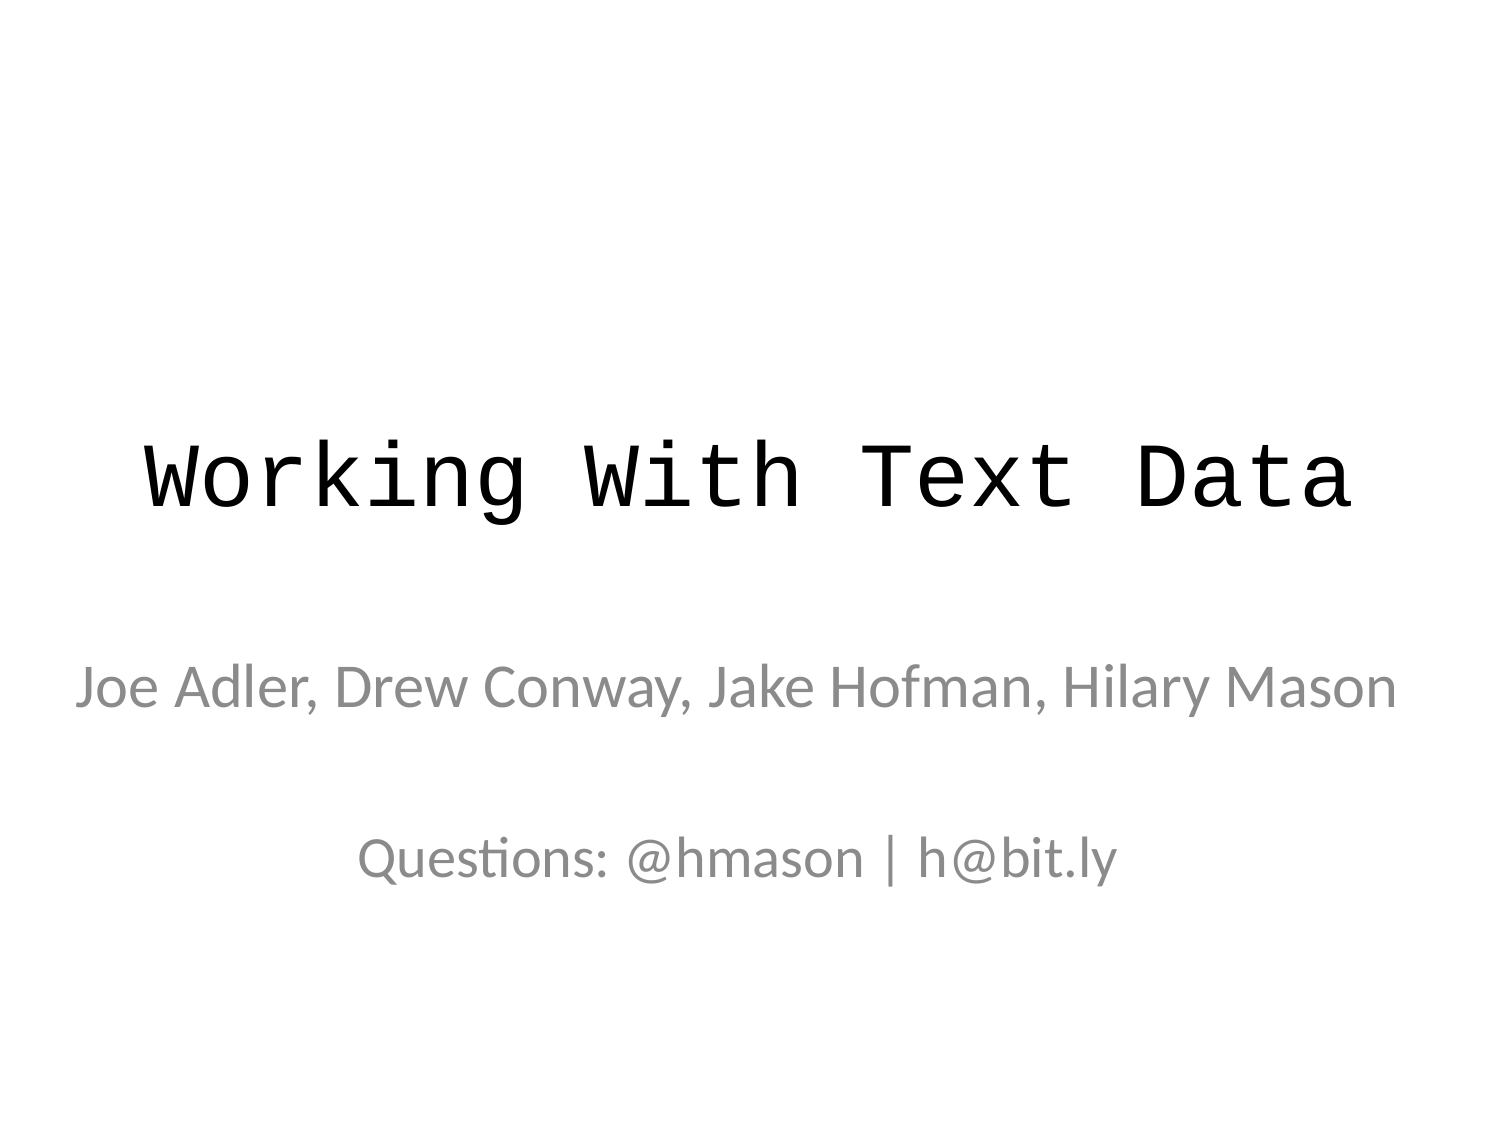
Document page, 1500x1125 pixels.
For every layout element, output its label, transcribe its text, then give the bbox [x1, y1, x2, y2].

title Working With Text Data [112, 349, 1388, 591]
subtitle Joe Adler, Drew Conway, Jake Hofman, Hilary Mason Questions: @hmason | h@bit.ly [38, 637, 1437, 925]
